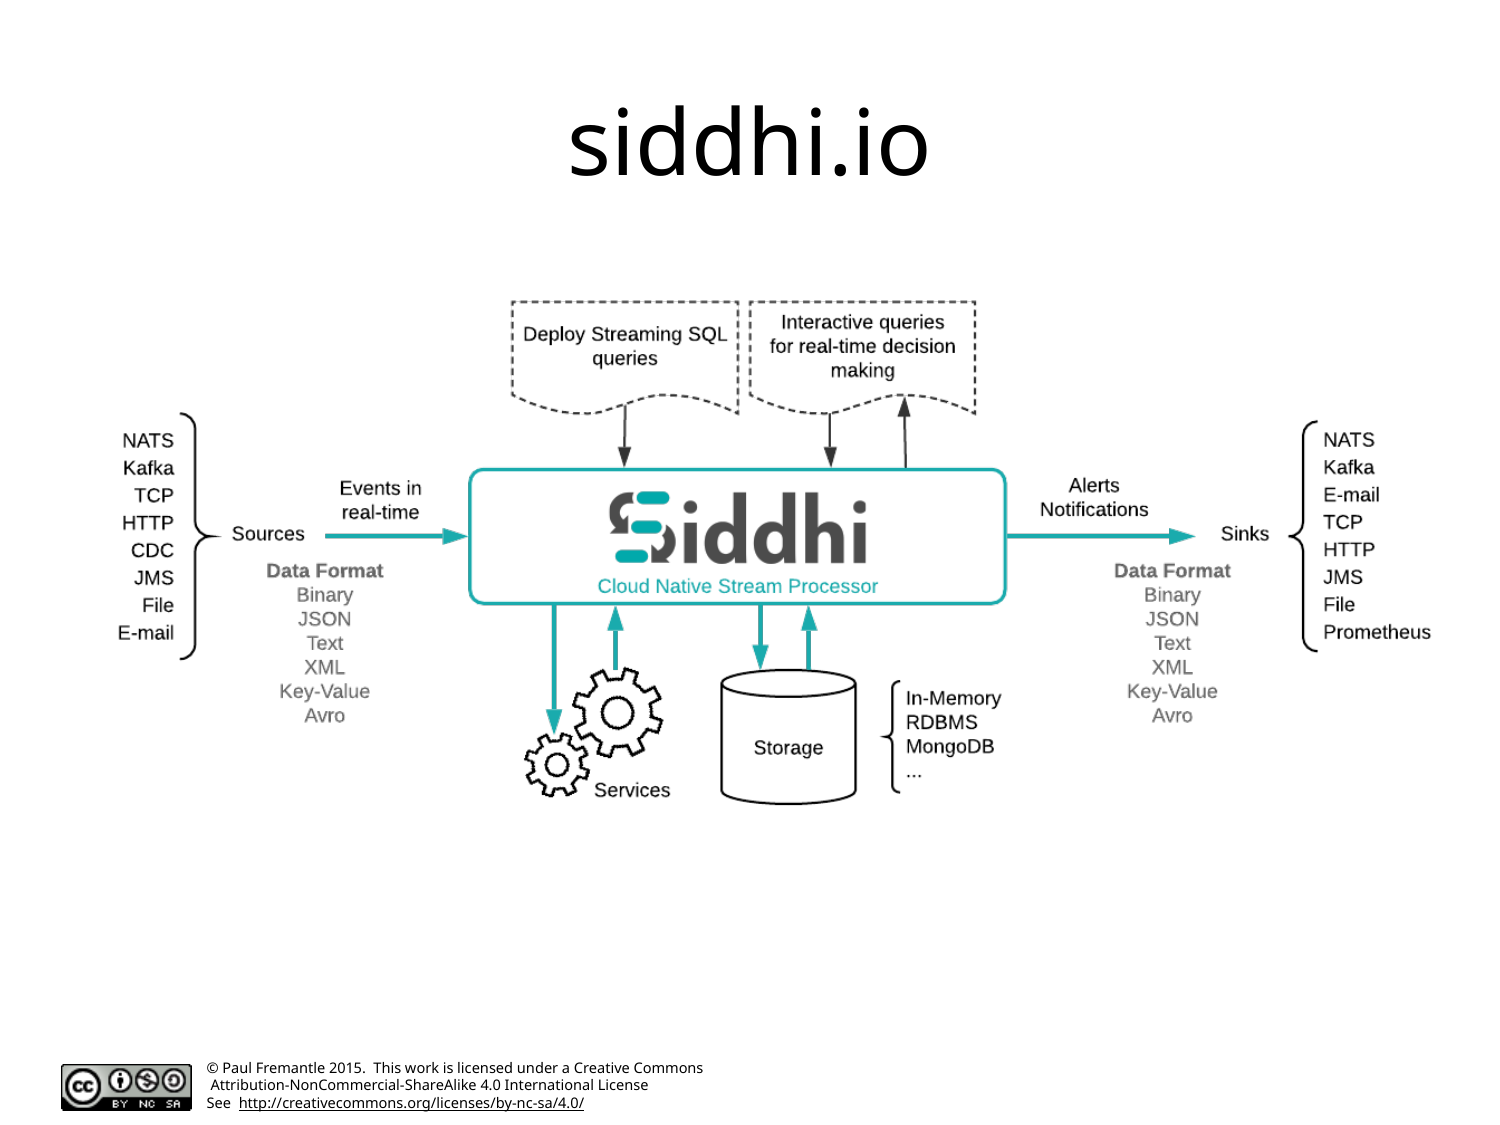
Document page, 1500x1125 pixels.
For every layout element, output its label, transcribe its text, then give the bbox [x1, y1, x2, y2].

picture [24, 257, 1476, 872]
picture [61, 1064, 192, 1111]
title siddhi.io [75, 45, 1425, 233]
